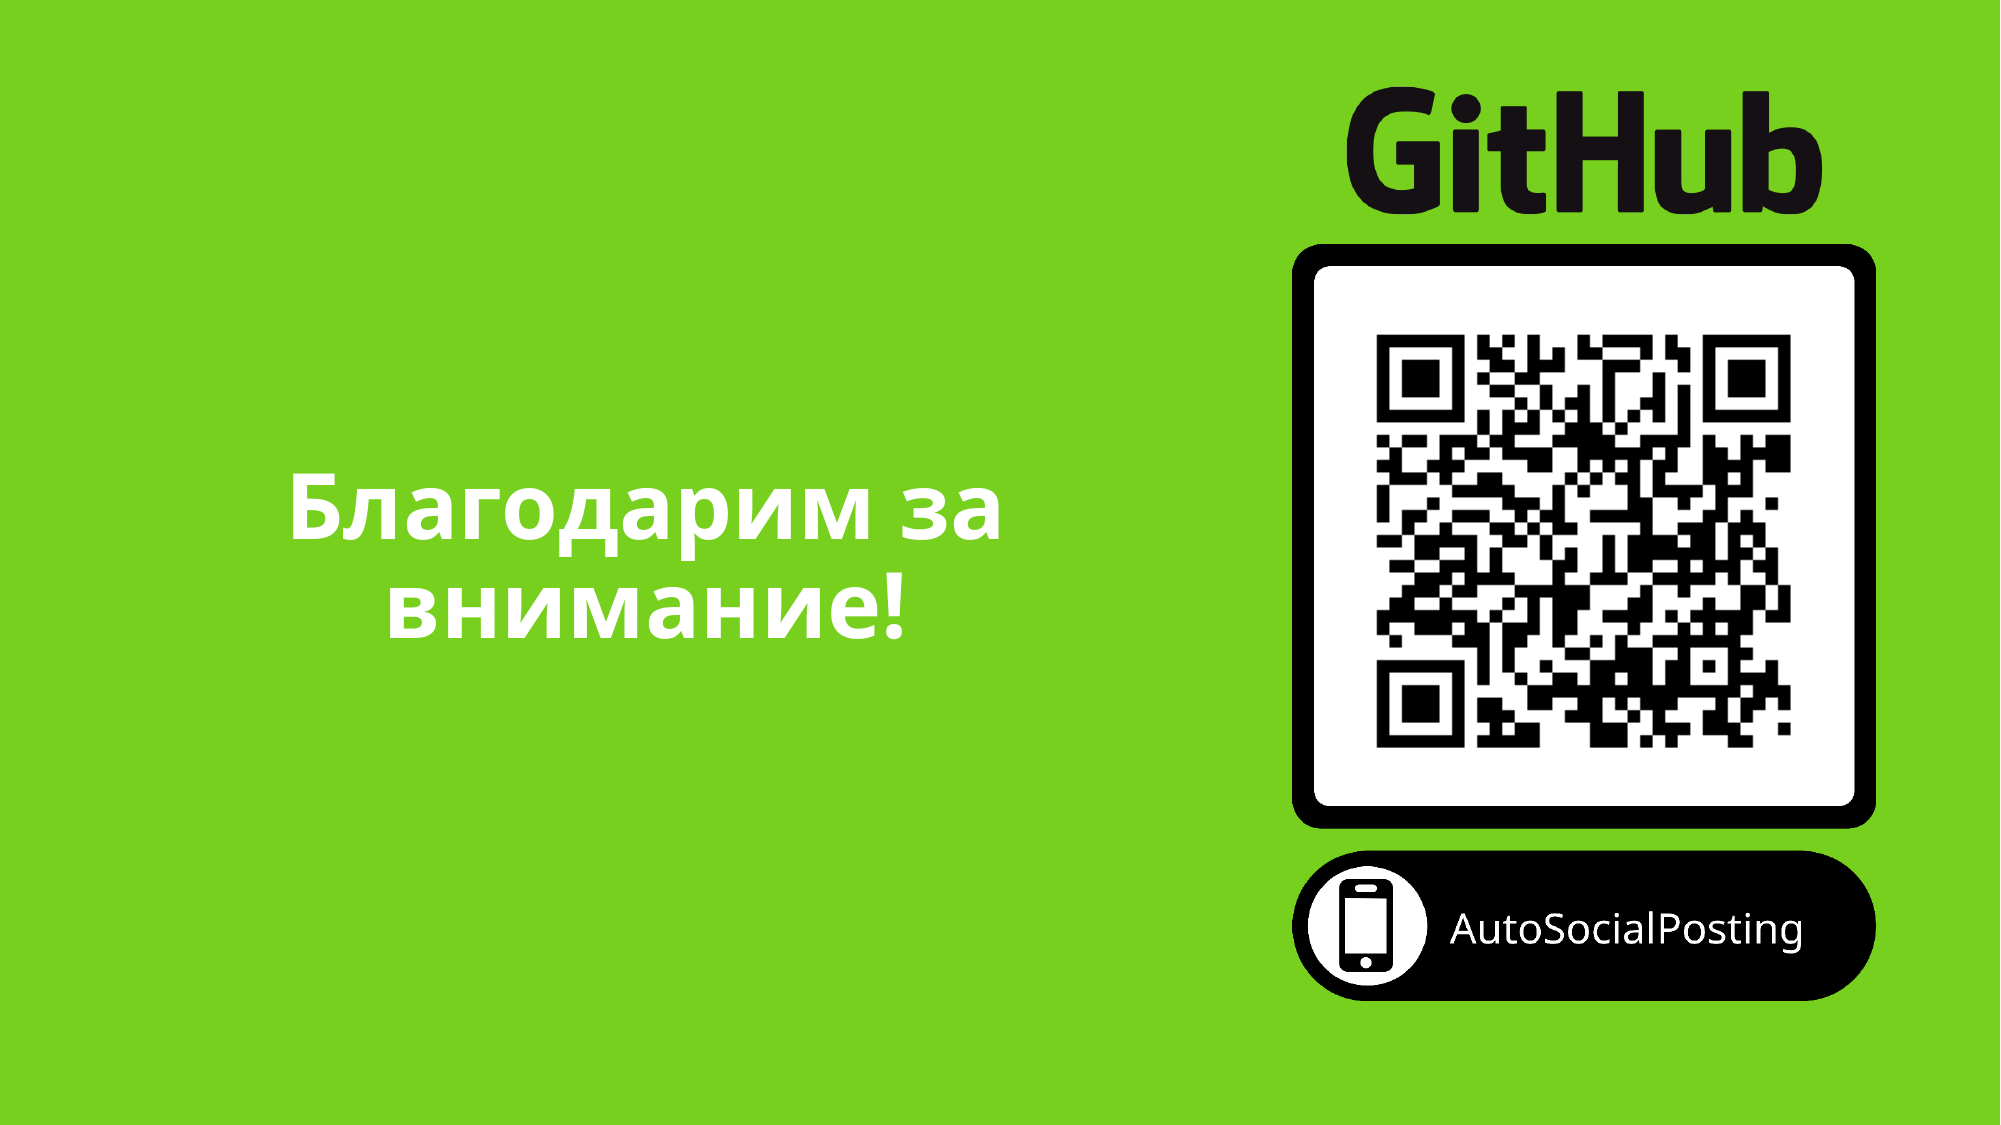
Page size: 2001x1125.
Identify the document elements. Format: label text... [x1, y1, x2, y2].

picture [1292, 39, 1876, 1001]
title Благодарим за внимание! [0, 244, 1292, 876]
